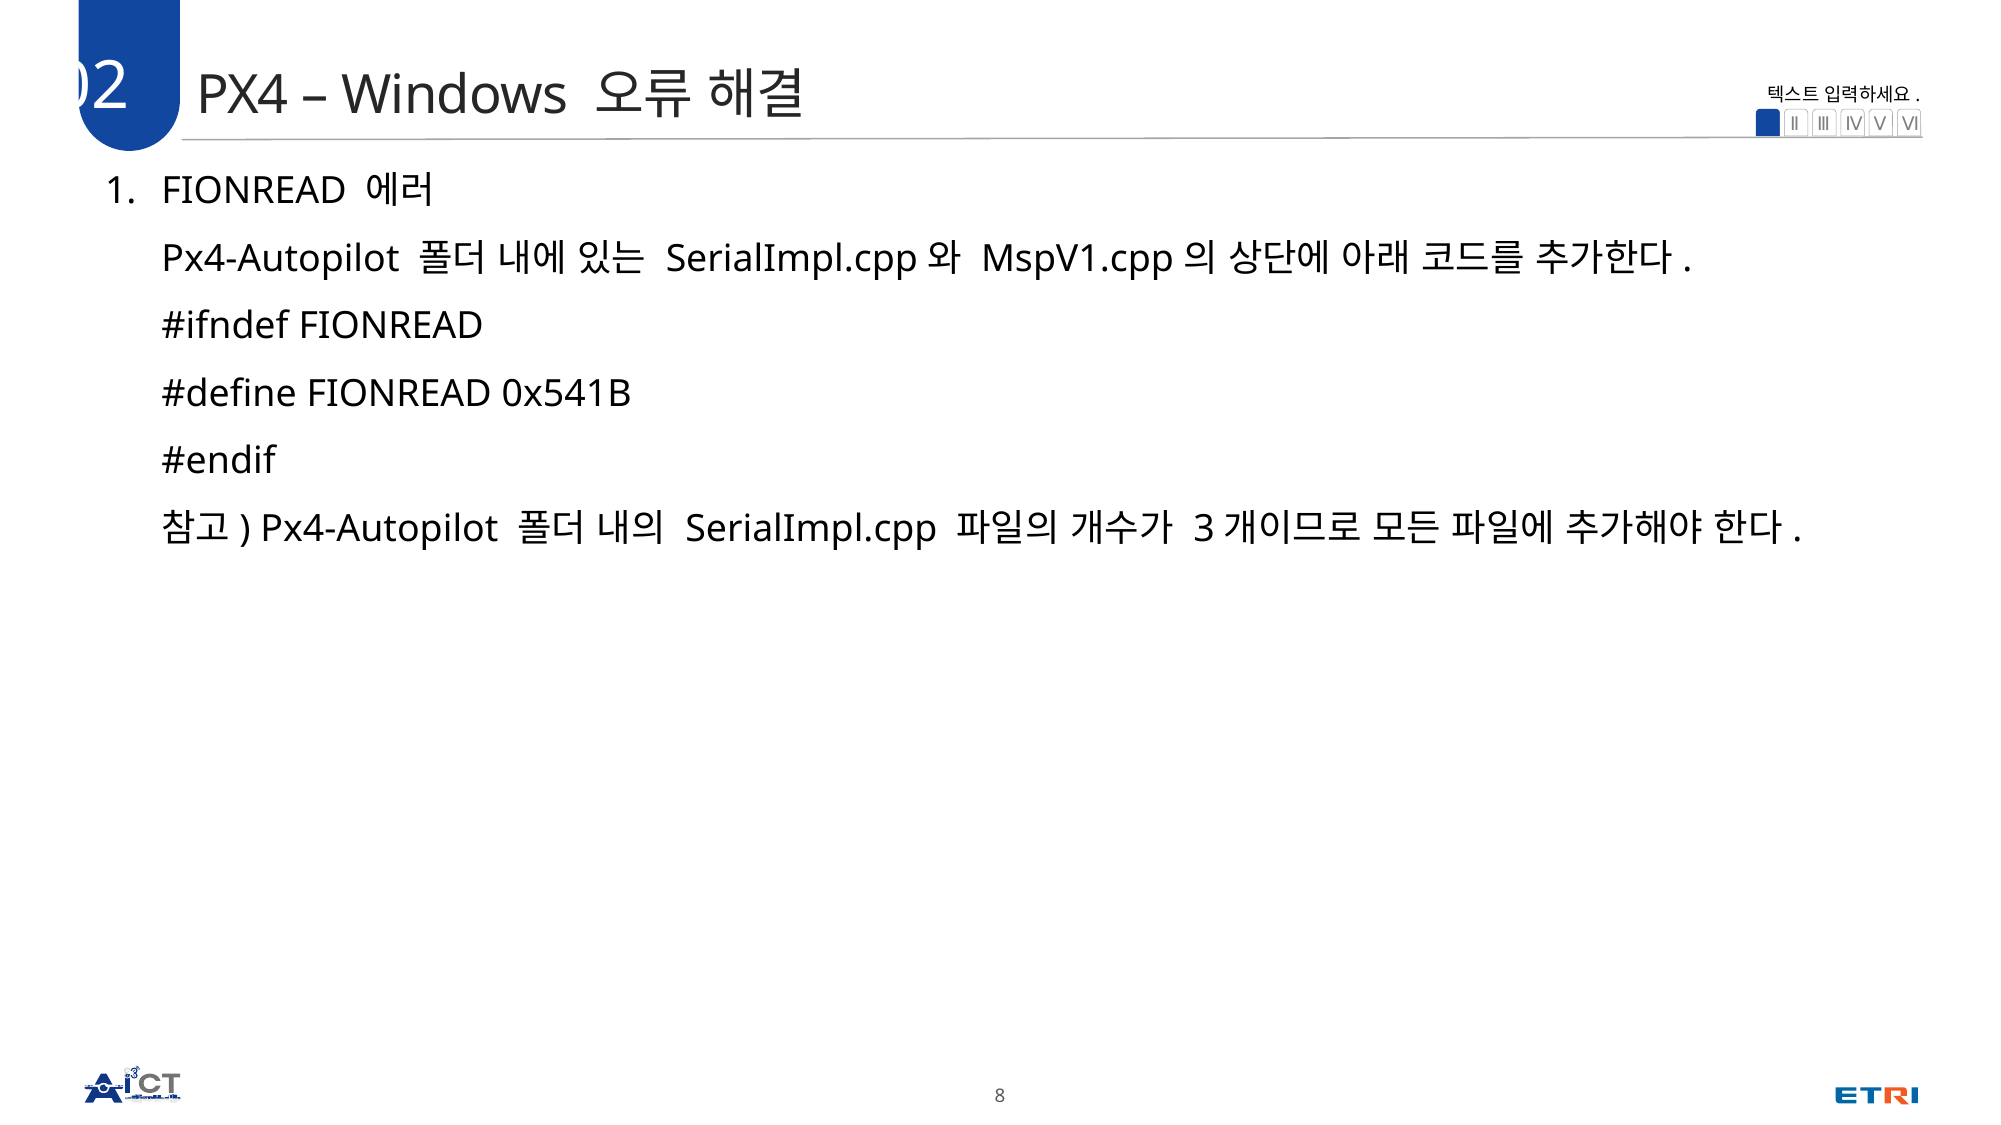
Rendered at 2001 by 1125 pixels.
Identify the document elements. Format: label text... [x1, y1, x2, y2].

text_box 02 [53, 30, 204, 133]
text_box PX4 – Windows 오류 해결 [195, 49, 1697, 136]
text_box FIONREAD 에러 Px4-Autopilot 폴더 내에 있는 SerialImpl.cpp와 MspV1.cpp의 상단에 아래 코드를 추가한다. #ifndef FIONREAD #define FIONREAD 0x541B #endif 참고) Px4-Autopilot 폴더 내의 SerialImpl.cpp 파일의 개수가 3개이므로 모든 파일에 추가해야 한다. [90, 136, 1816, 851]
